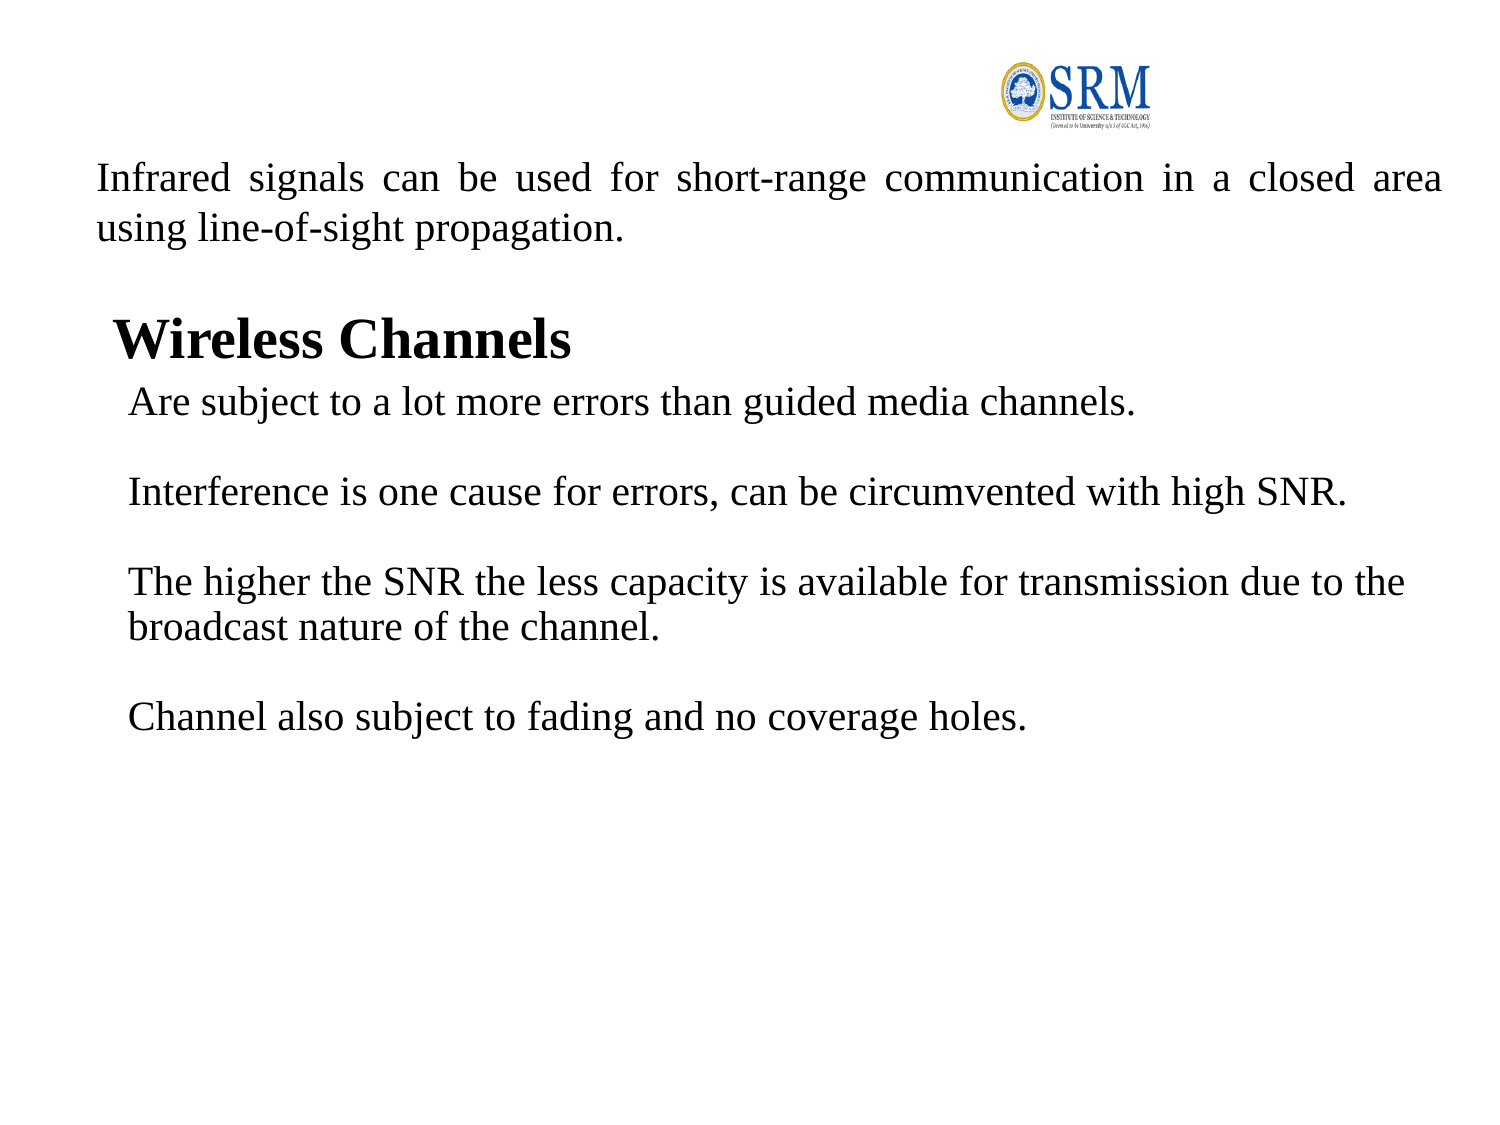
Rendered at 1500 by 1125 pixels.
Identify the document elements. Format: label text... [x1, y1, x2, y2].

text_box Wireless Channels [95, 222, 590, 378]
text_box Infrared signals can be used for short-range communication in a closed area using line-of-sight propagation. [81, 92, 1460, 308]
picture [999, 49, 1154, 138]
text_box Are subject to a lot more errors than guided media channels. Interference is one cause for errors, can be circumvented with high SNR. The higher the SNR the less capacity is available for transmission due to the broadcast nature of the channel. Channel also subject to fading and no coverage holes. [112, 322, 1423, 748]
